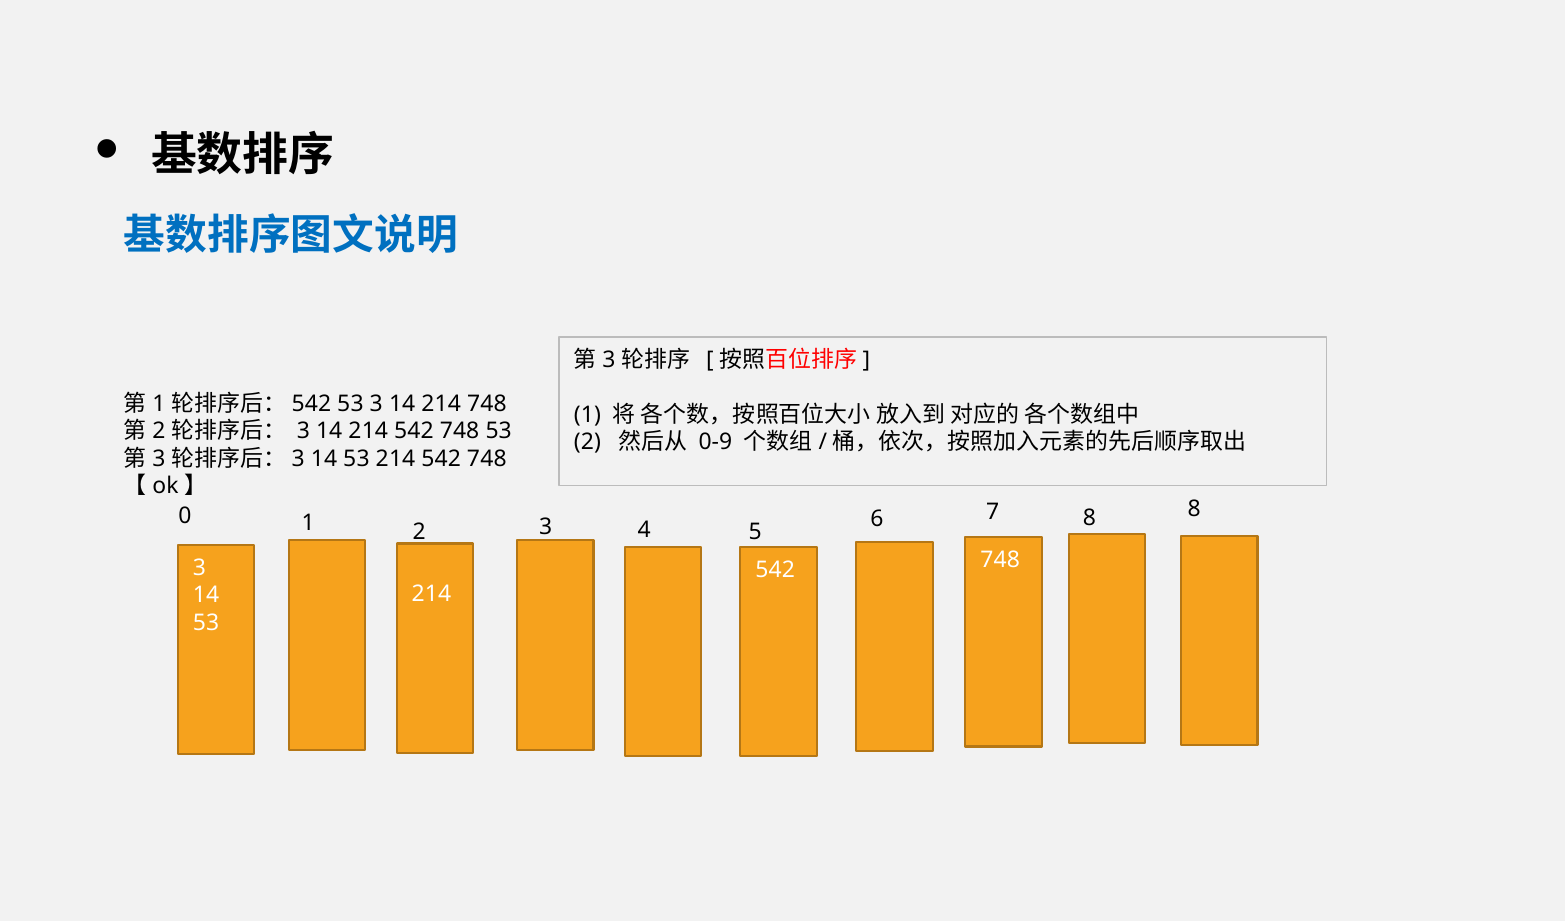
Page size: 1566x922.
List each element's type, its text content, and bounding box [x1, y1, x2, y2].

text_box [288, 539, 366, 751]
text_box 第3轮排序 [按照百位排序] (1) 将 各个数，按照百位大小 放入到 对应的 各个数组中 (2) 然后从 0-9 个数组/桶，依次，按照加入元素的先后顺序取出 [559, 337, 1327, 486]
text_box 8 [1172, 486, 1216, 528]
text_box 第1轮排序后：542 53 3 14 214 748 第2轮排序后： 3 14 214 542 748 53 第3轮排序后：3 14 53 214 542 748 【ok】 [109, 380, 544, 506]
text_box 基数排序图文说明 [109, 200, 1445, 311]
text_box [1180, 535, 1259, 746]
text_box 6 [855, 496, 899, 539]
text_box 214 [396, 542, 474, 754]
text_box 4 [622, 507, 666, 550]
text_box 0 [163, 506, 207, 536]
text_box 3 14 53 [177, 544, 255, 755]
text_box [855, 541, 934, 752]
text_box 基数排序 [79, 123, 1325, 188]
text_box 1 [286, 506, 330, 542]
text_box 7 [971, 488, 1015, 531]
text_box [1068, 533, 1146, 744]
text_box 542 [739, 546, 818, 757]
text_box 748 [964, 536, 1043, 748]
text_box 2 [397, 509, 441, 552]
text_box [624, 546, 702, 757]
text_box 8 [1068, 495, 1111, 538]
text_box [516, 539, 595, 751]
text_box 5 [733, 509, 777, 552]
text_box 3 [524, 504, 568, 547]
